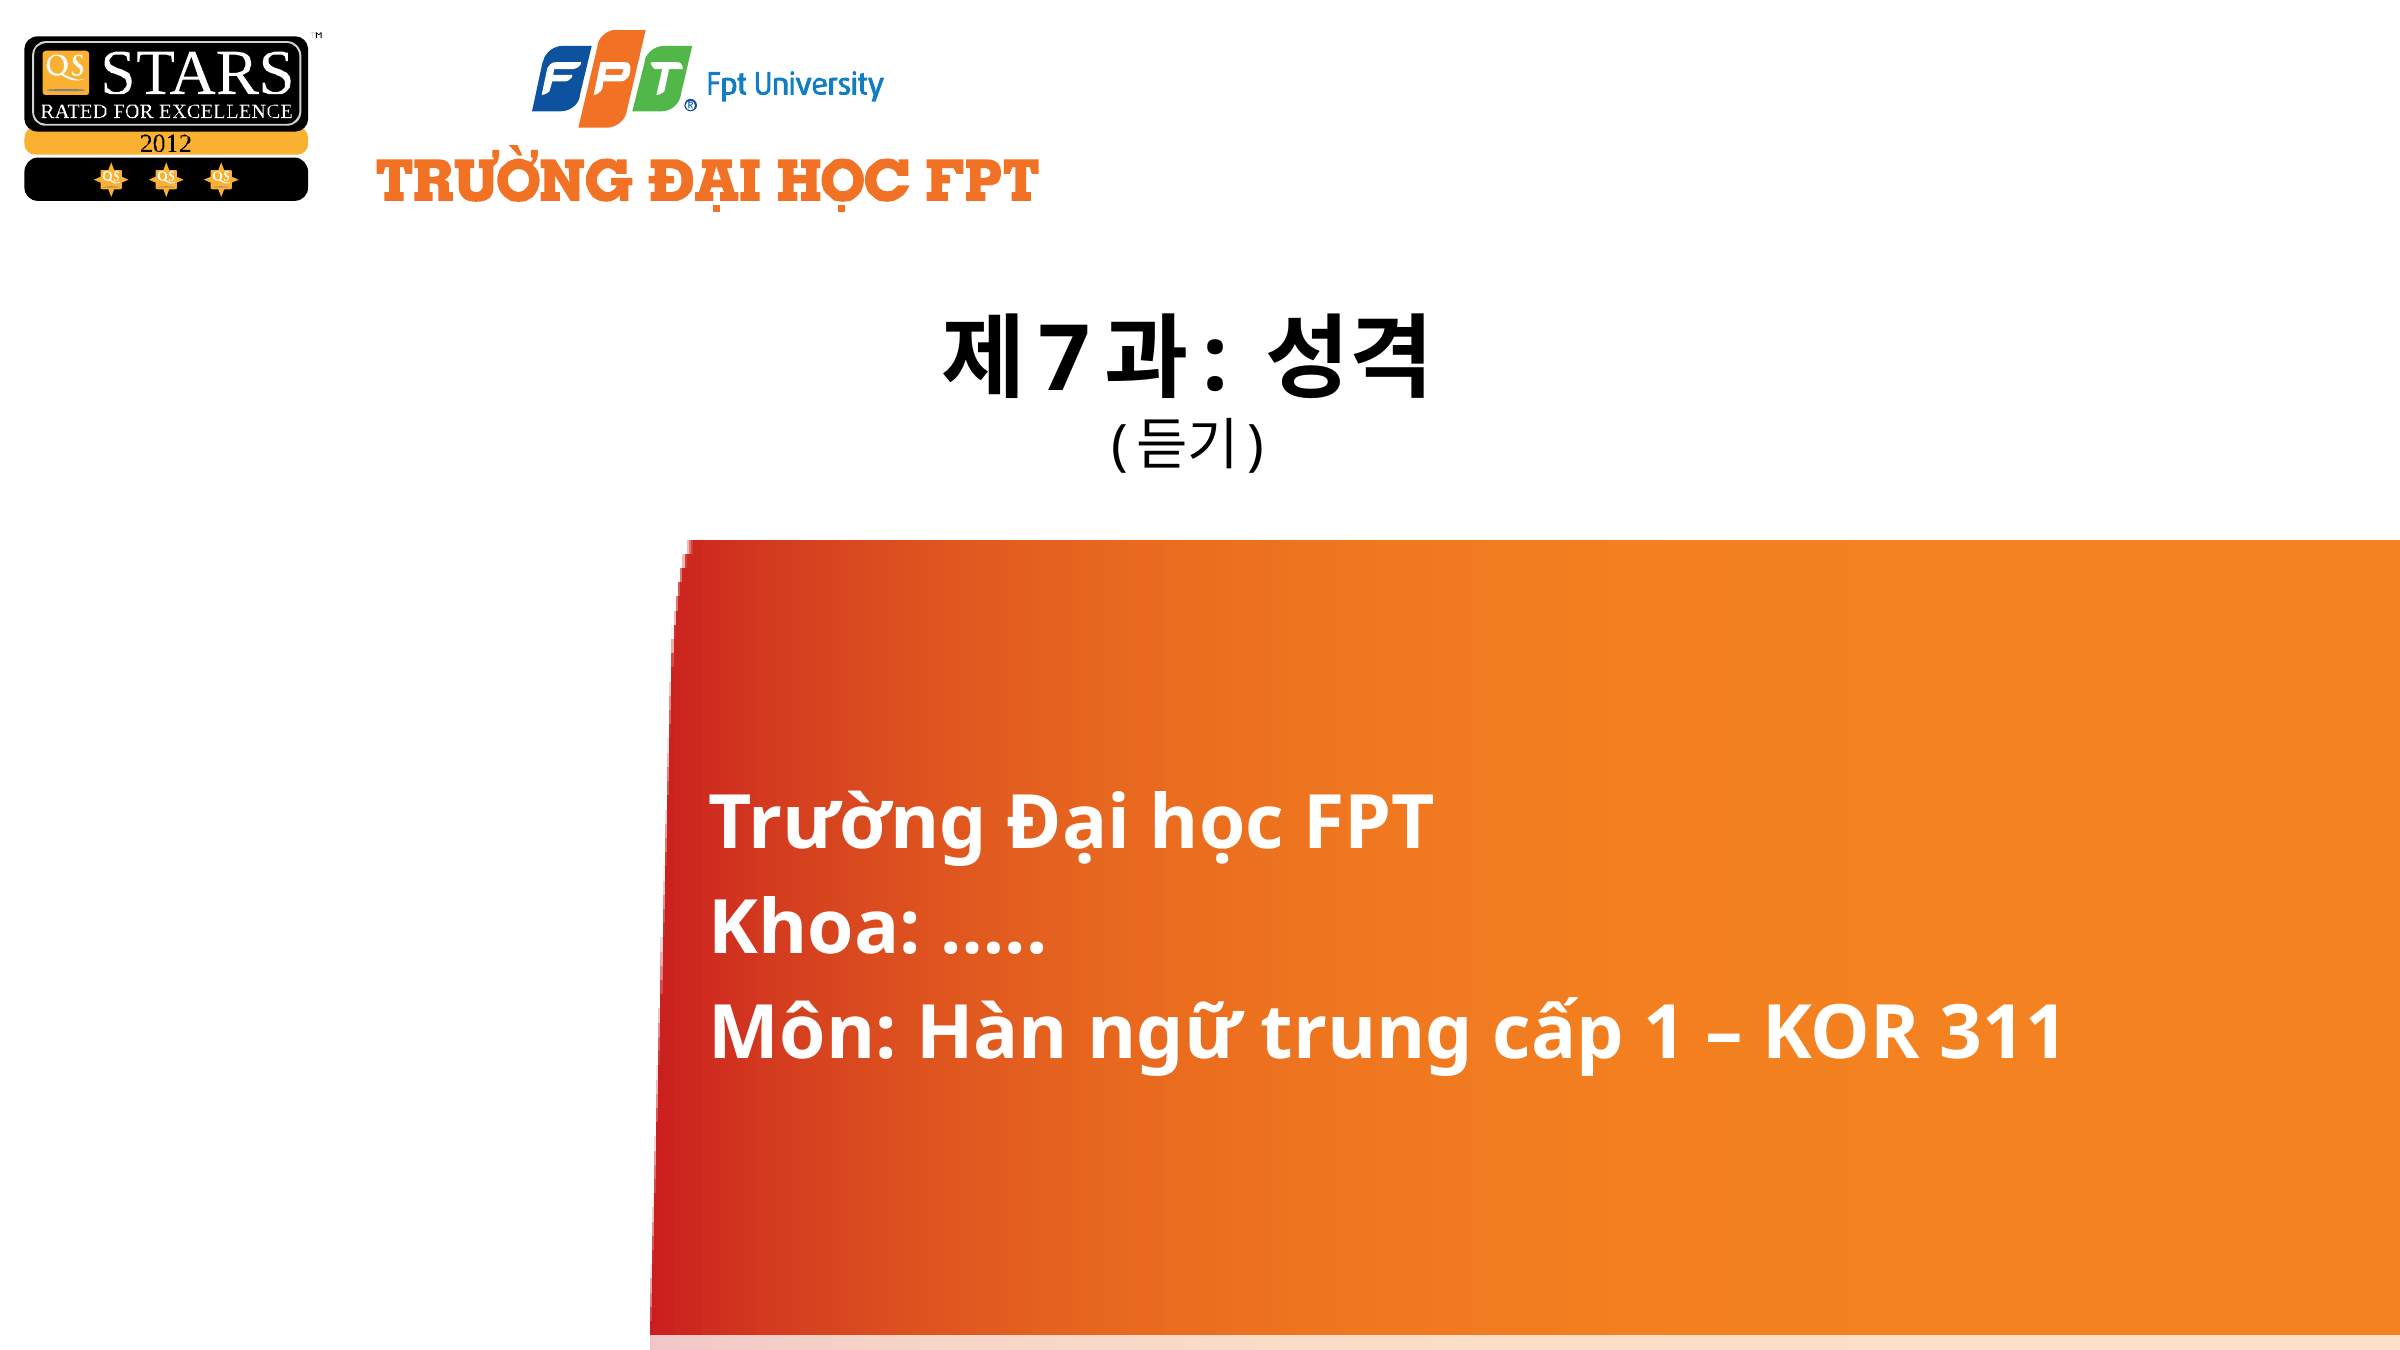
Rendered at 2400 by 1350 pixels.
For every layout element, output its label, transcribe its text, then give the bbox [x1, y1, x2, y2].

picture [650, 540, 2400, 1350]
subtitle Trường Đại học FPT Khoa: ….. Môn: Hàn ngữ trung cấp 1 – KOR 311 [687, 762, 2375, 1100]
title 제7과: 성격 (듣기) [425, 287, 1950, 488]
